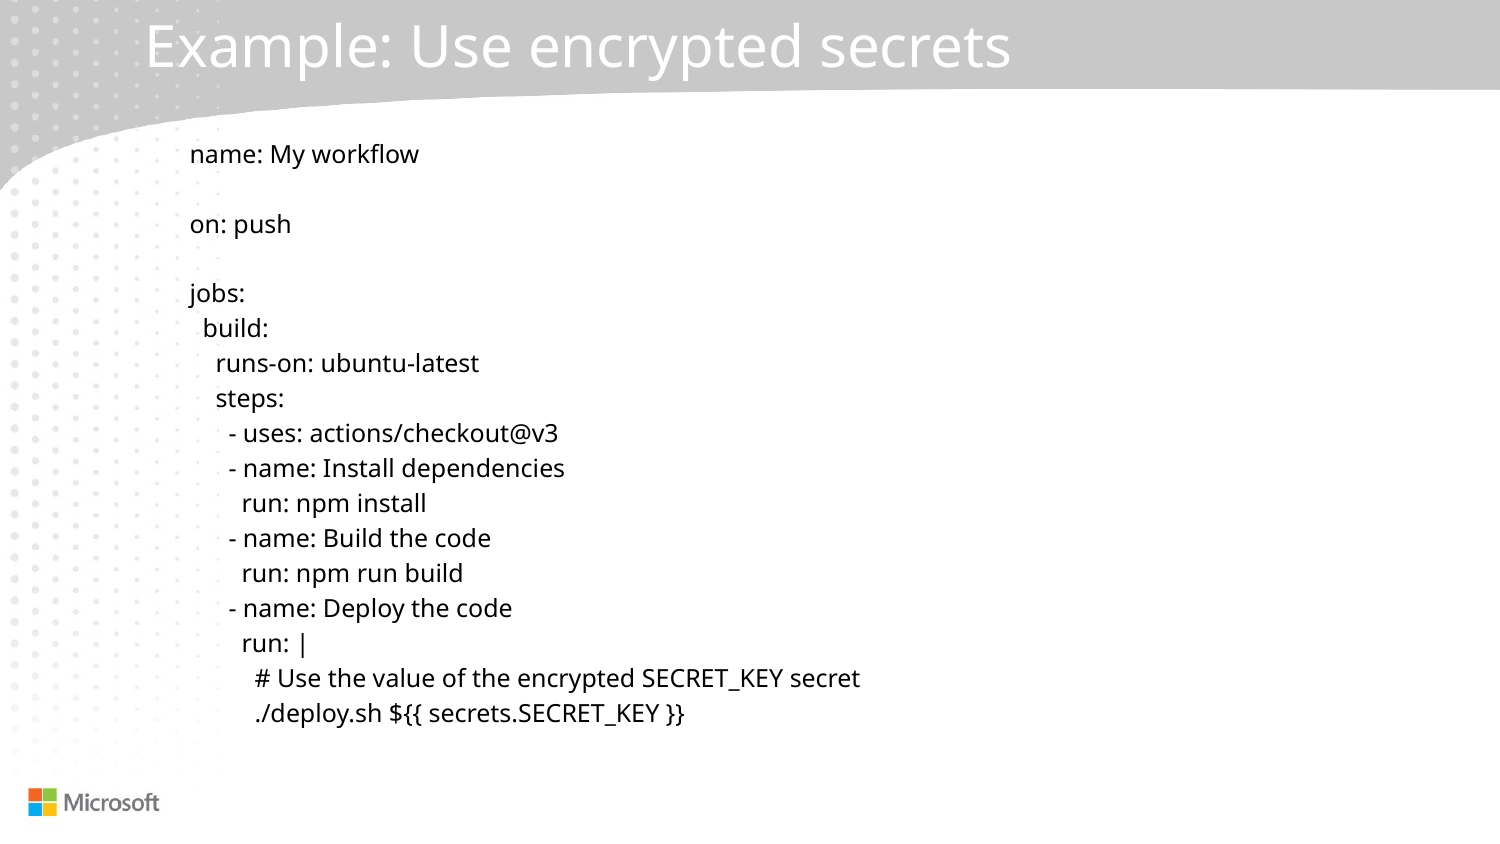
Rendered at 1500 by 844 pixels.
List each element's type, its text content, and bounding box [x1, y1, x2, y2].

title Example: Use encrypted secrets [130, 1, 1369, 78]
picture [0, 0, 1500, 844]
list name: My workflow on: push jobs: build: runs-on: ubuntu-latest steps: - uses: actions/checkout@v3 - name: Install dependencies run: npm install - name: Build the code run: npm run build - name: Deploy the code run: | # Use the value of the encrypted SECRET_KEY secret ./deploy.sh ${{ secrets.SECRET_KEY }} [174, 130, 1489, 832]
